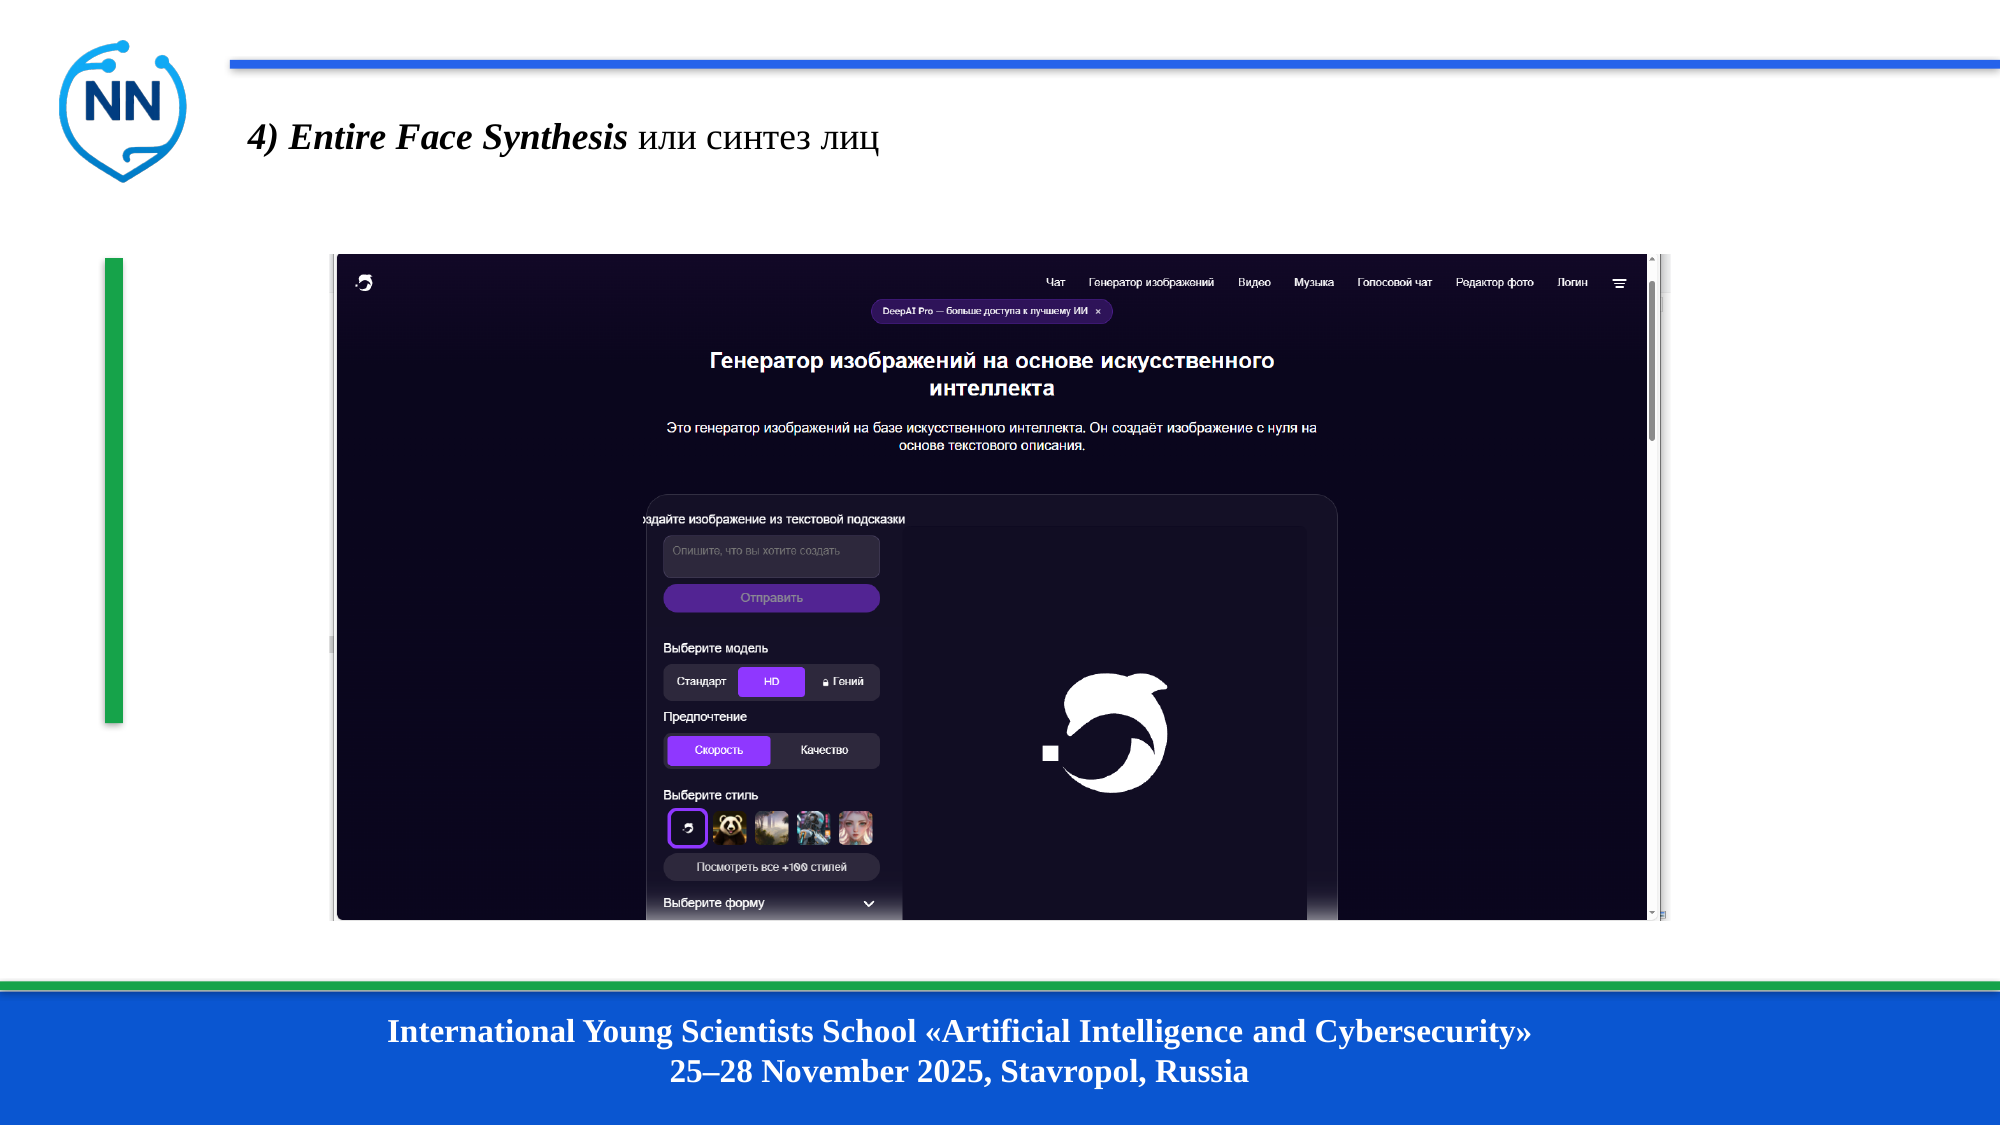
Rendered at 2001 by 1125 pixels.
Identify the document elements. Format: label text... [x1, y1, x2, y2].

picture [329, 253, 1671, 922]
text_box International Young Scientists School «Artificial Intelligence and Cybersecurity» 25–28 November 2025, Stavropol, Russia [372, 1001, 1548, 1097]
text_box [0, 981, 2000, 991]
picture [59, 40, 187, 184]
text_box [0, 1000, 2000, 1125]
text_box [229, 59, 2000, 69]
picture [59, 40, 120, 97]
text_box 4) Entire Face Synthesis или синтез лиц [233, 104, 895, 164]
text_box [104, 257, 124, 724]
